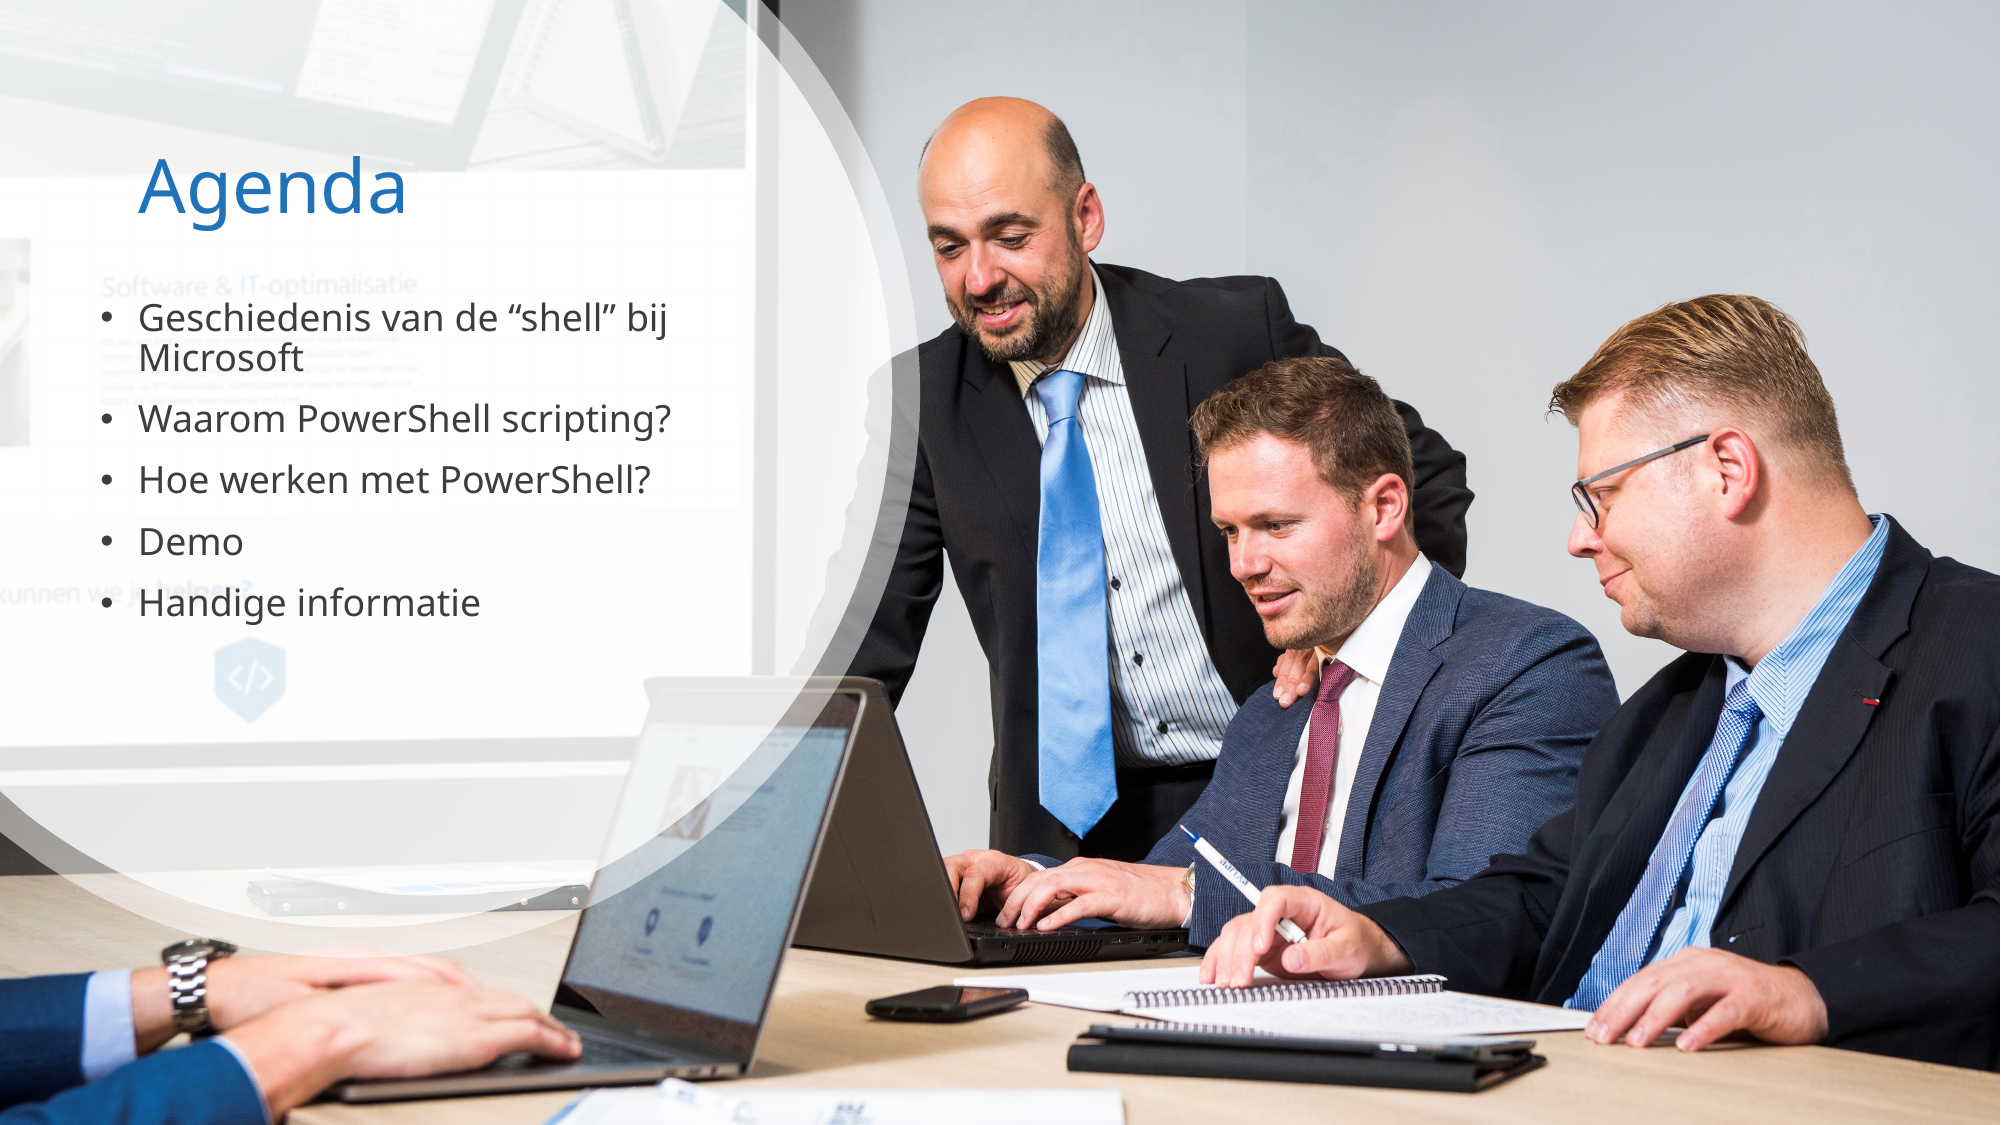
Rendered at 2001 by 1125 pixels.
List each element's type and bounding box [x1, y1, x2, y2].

list [0, 0, 2000, 1125]
